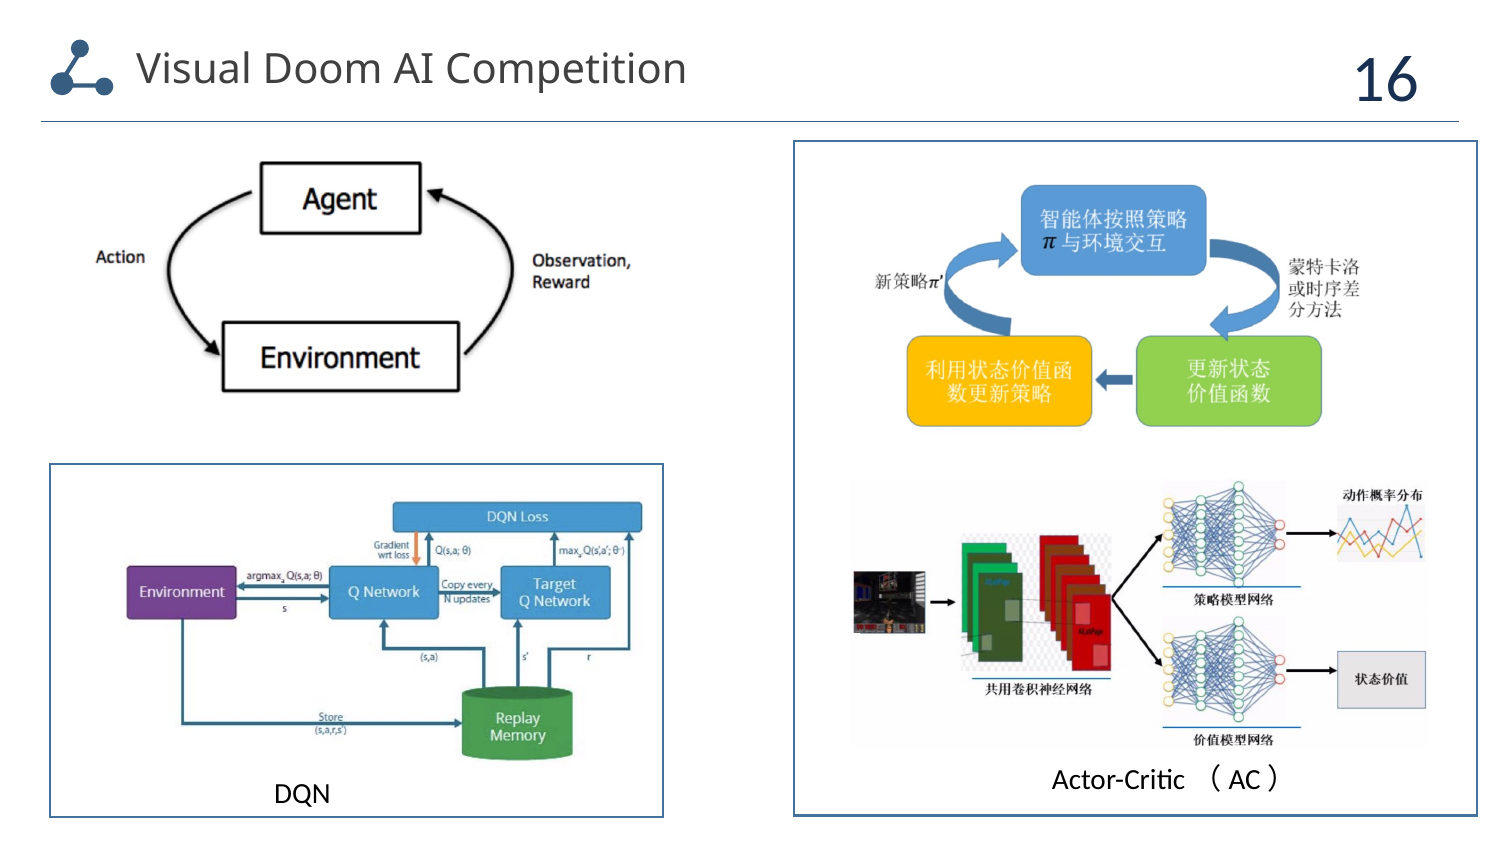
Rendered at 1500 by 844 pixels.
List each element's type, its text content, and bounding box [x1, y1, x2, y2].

picture [68, 135, 646, 412]
text_box [49, 463, 664, 818]
picture [835, 463, 1460, 754]
text_box Visual Doom AI Competition [125, 36, 852, 98]
picture [851, 165, 1374, 438]
text_box [49, 38, 115, 97]
slide_number 16 [1096, 52, 1435, 98]
text_box [793, 140, 1478, 817]
picture [110, 481, 646, 767]
